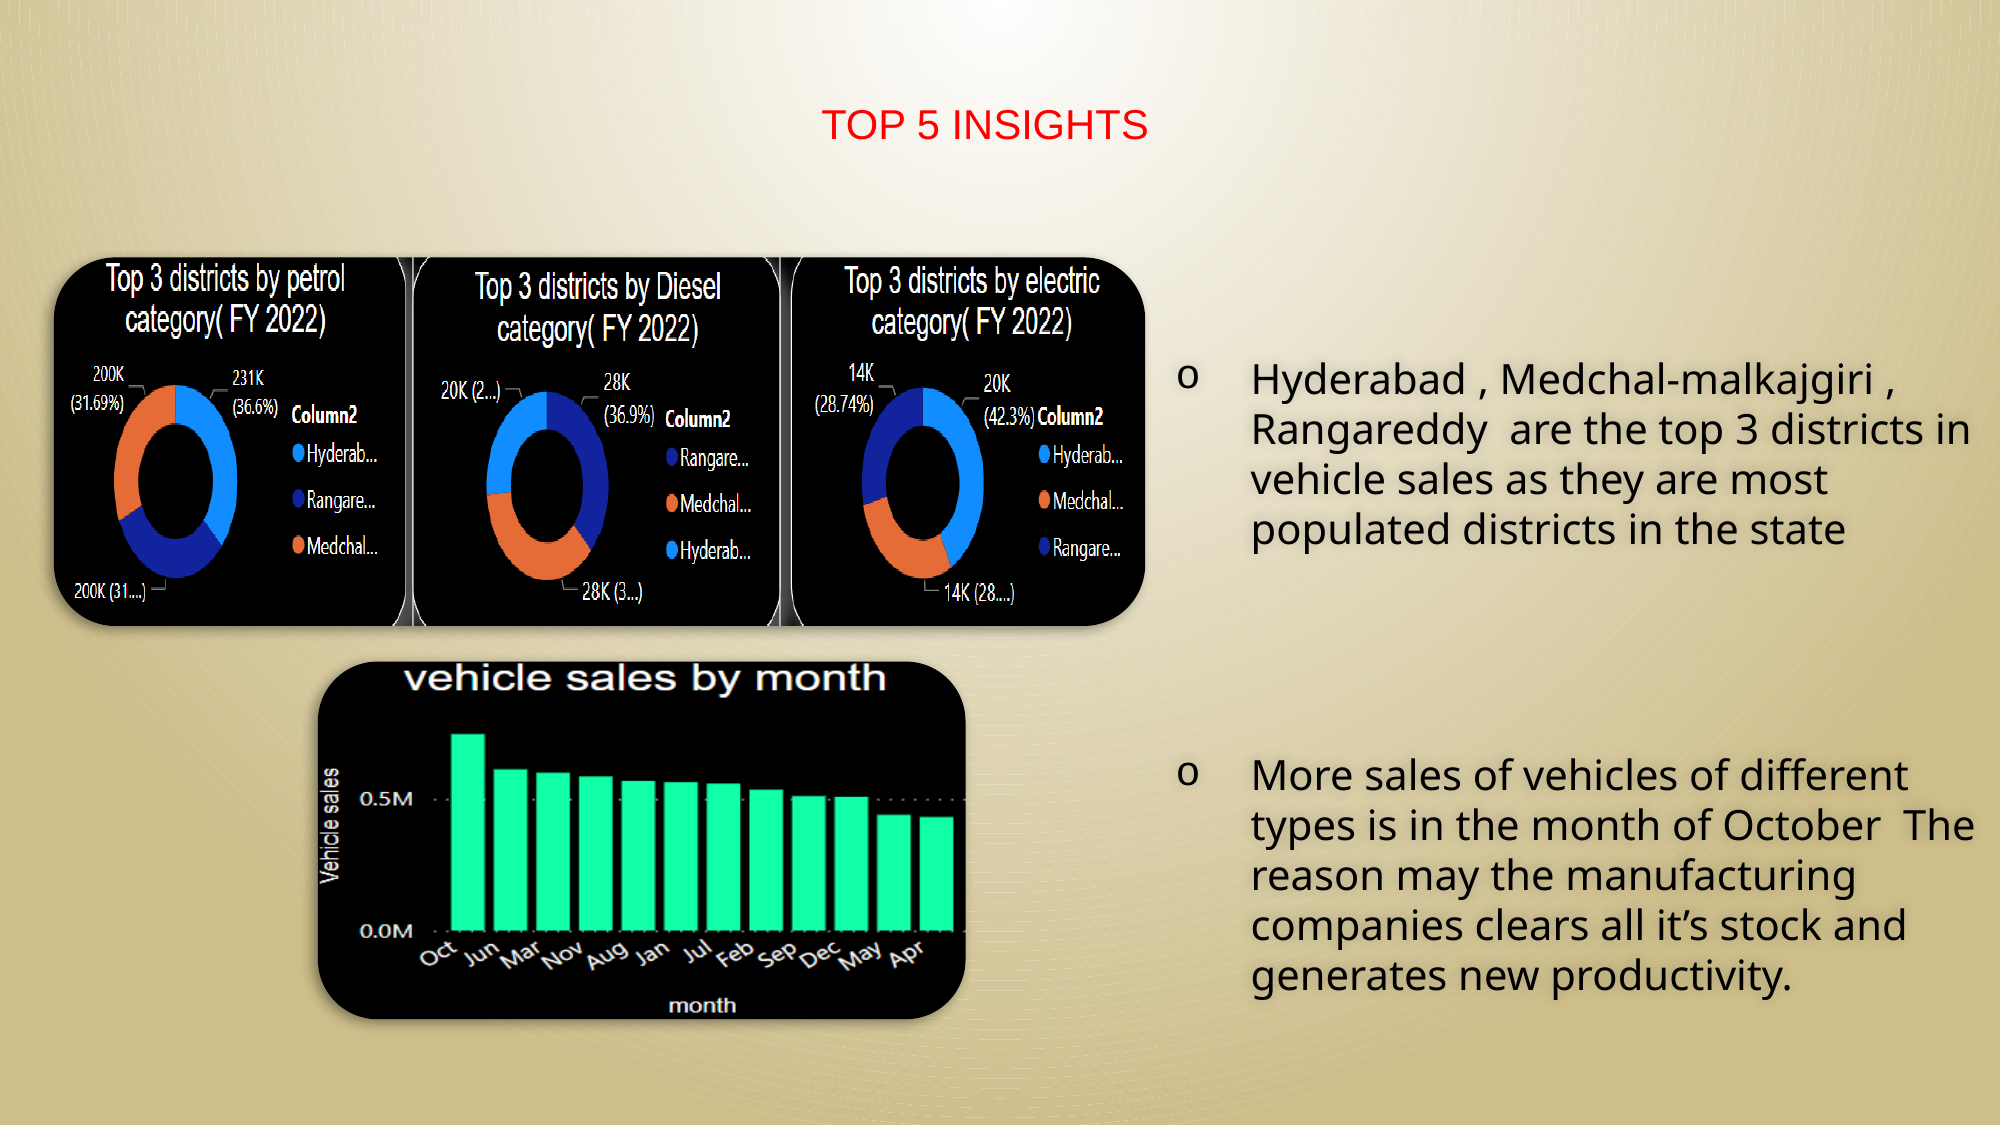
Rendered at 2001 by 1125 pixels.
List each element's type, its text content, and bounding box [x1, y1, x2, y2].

picture [53, 257, 1146, 626]
text_box More sales of vehicles of different types is in the month of October The reason may the manufacturing companies clears all it’s stock and generates new productivity. [1160, 741, 2000, 985]
footer TOP 5 INSIGHTS [119, 53, 1851, 222]
text_box Hyderabad , Medchal-malkajgiri , Rangareddy are the top 3 districts in vehicle sales as they are most populated districts in the state [1160, 345, 2000, 570]
picture [317, 661, 966, 1020]
